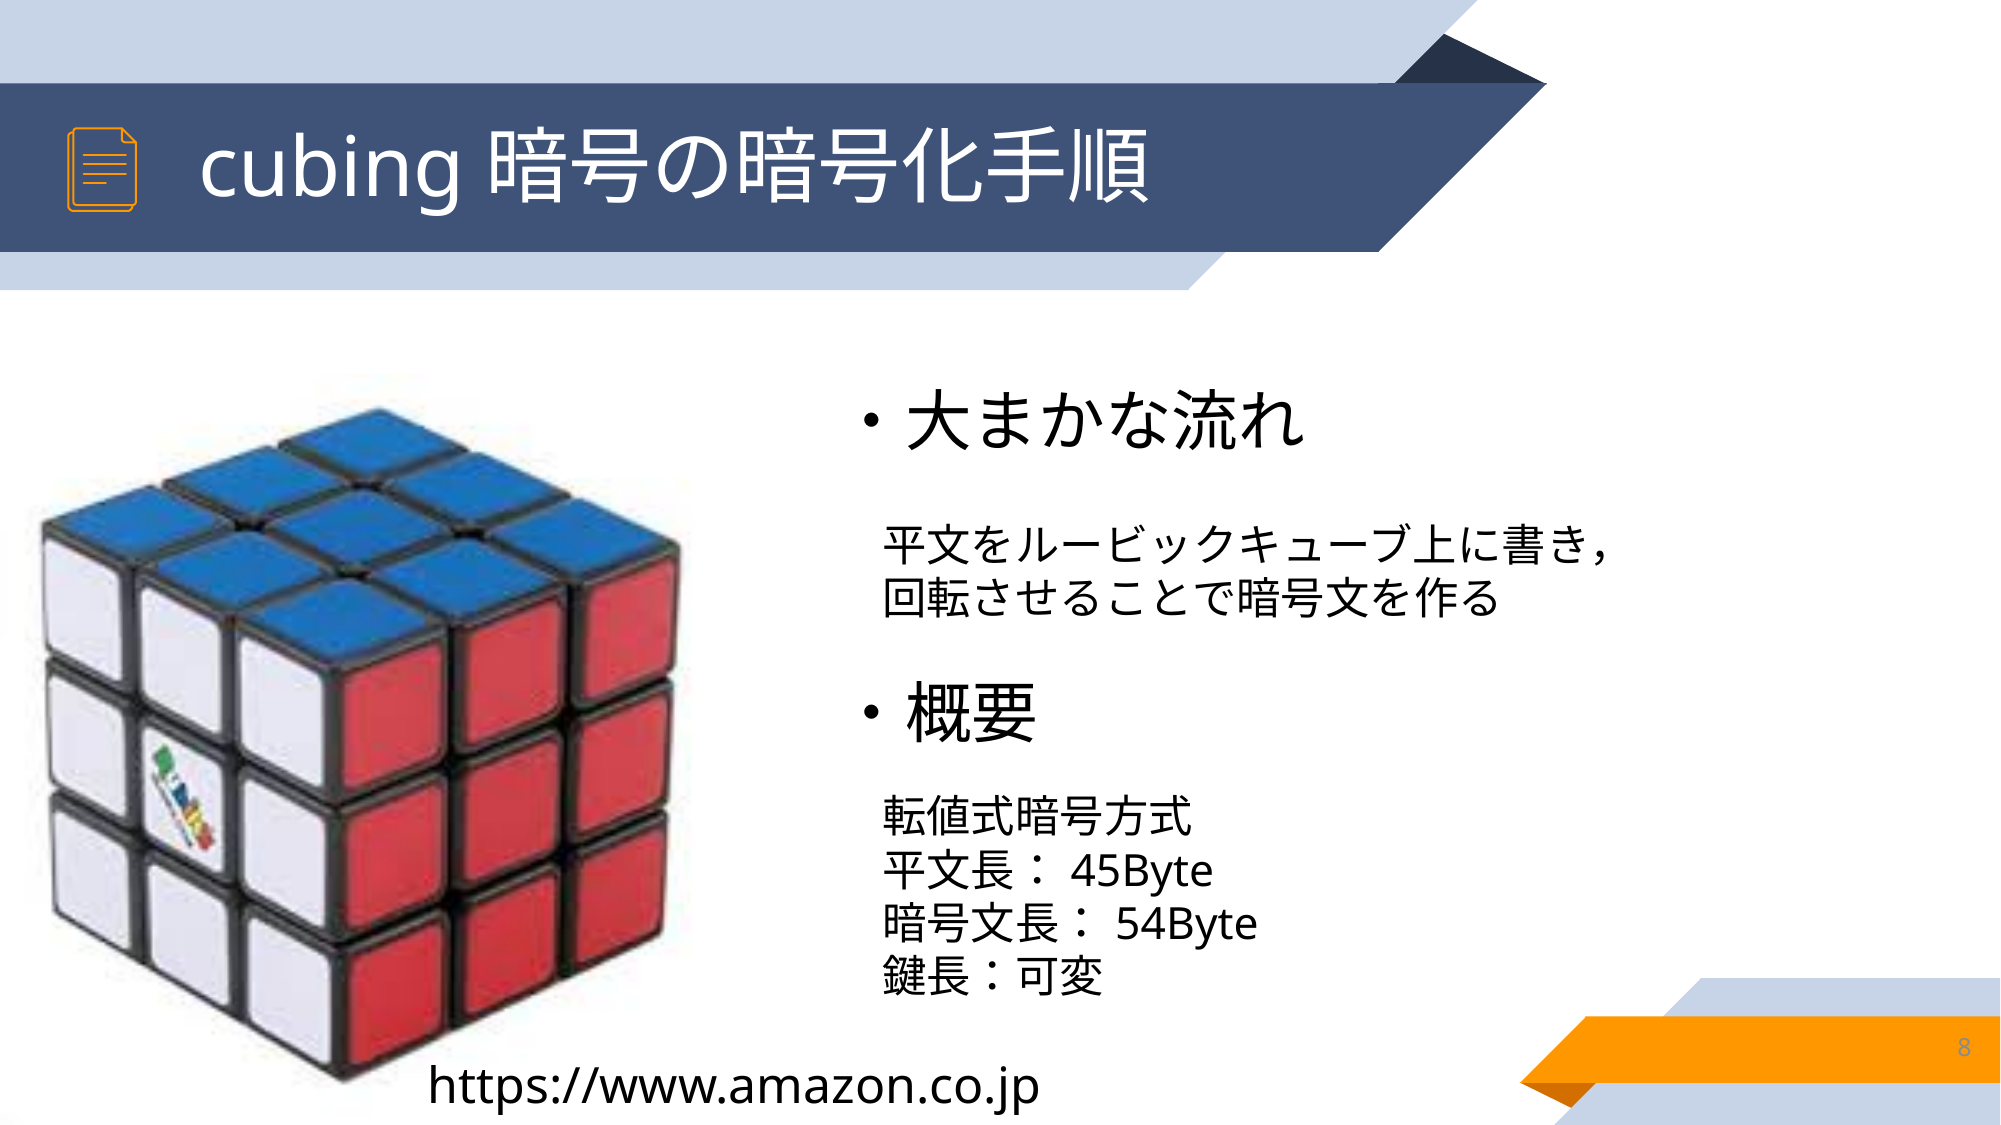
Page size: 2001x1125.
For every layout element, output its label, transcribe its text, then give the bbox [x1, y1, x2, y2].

picture [0, 374, 738, 1125]
text_box https://www.amazon.co.jp [738, 1046, 1089, 1122]
title cubing暗号の暗号化手順 [178, 85, 1329, 254]
slide_number 8 [1666, 1014, 1992, 1084]
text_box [68, 128, 136, 211]
text_box ・概要 [823, 663, 1342, 759]
text_box 平文をルービックキューブ上に書き， 回転させることで暗号文を作る [867, 509, 1817, 691]
text_box ・大まかな流れ [823, 371, 1342, 467]
text_box 転値式暗号方式 平文長：45Byte 暗号文長：54Byte 鍵長：可変 [867, 780, 1639, 1009]
